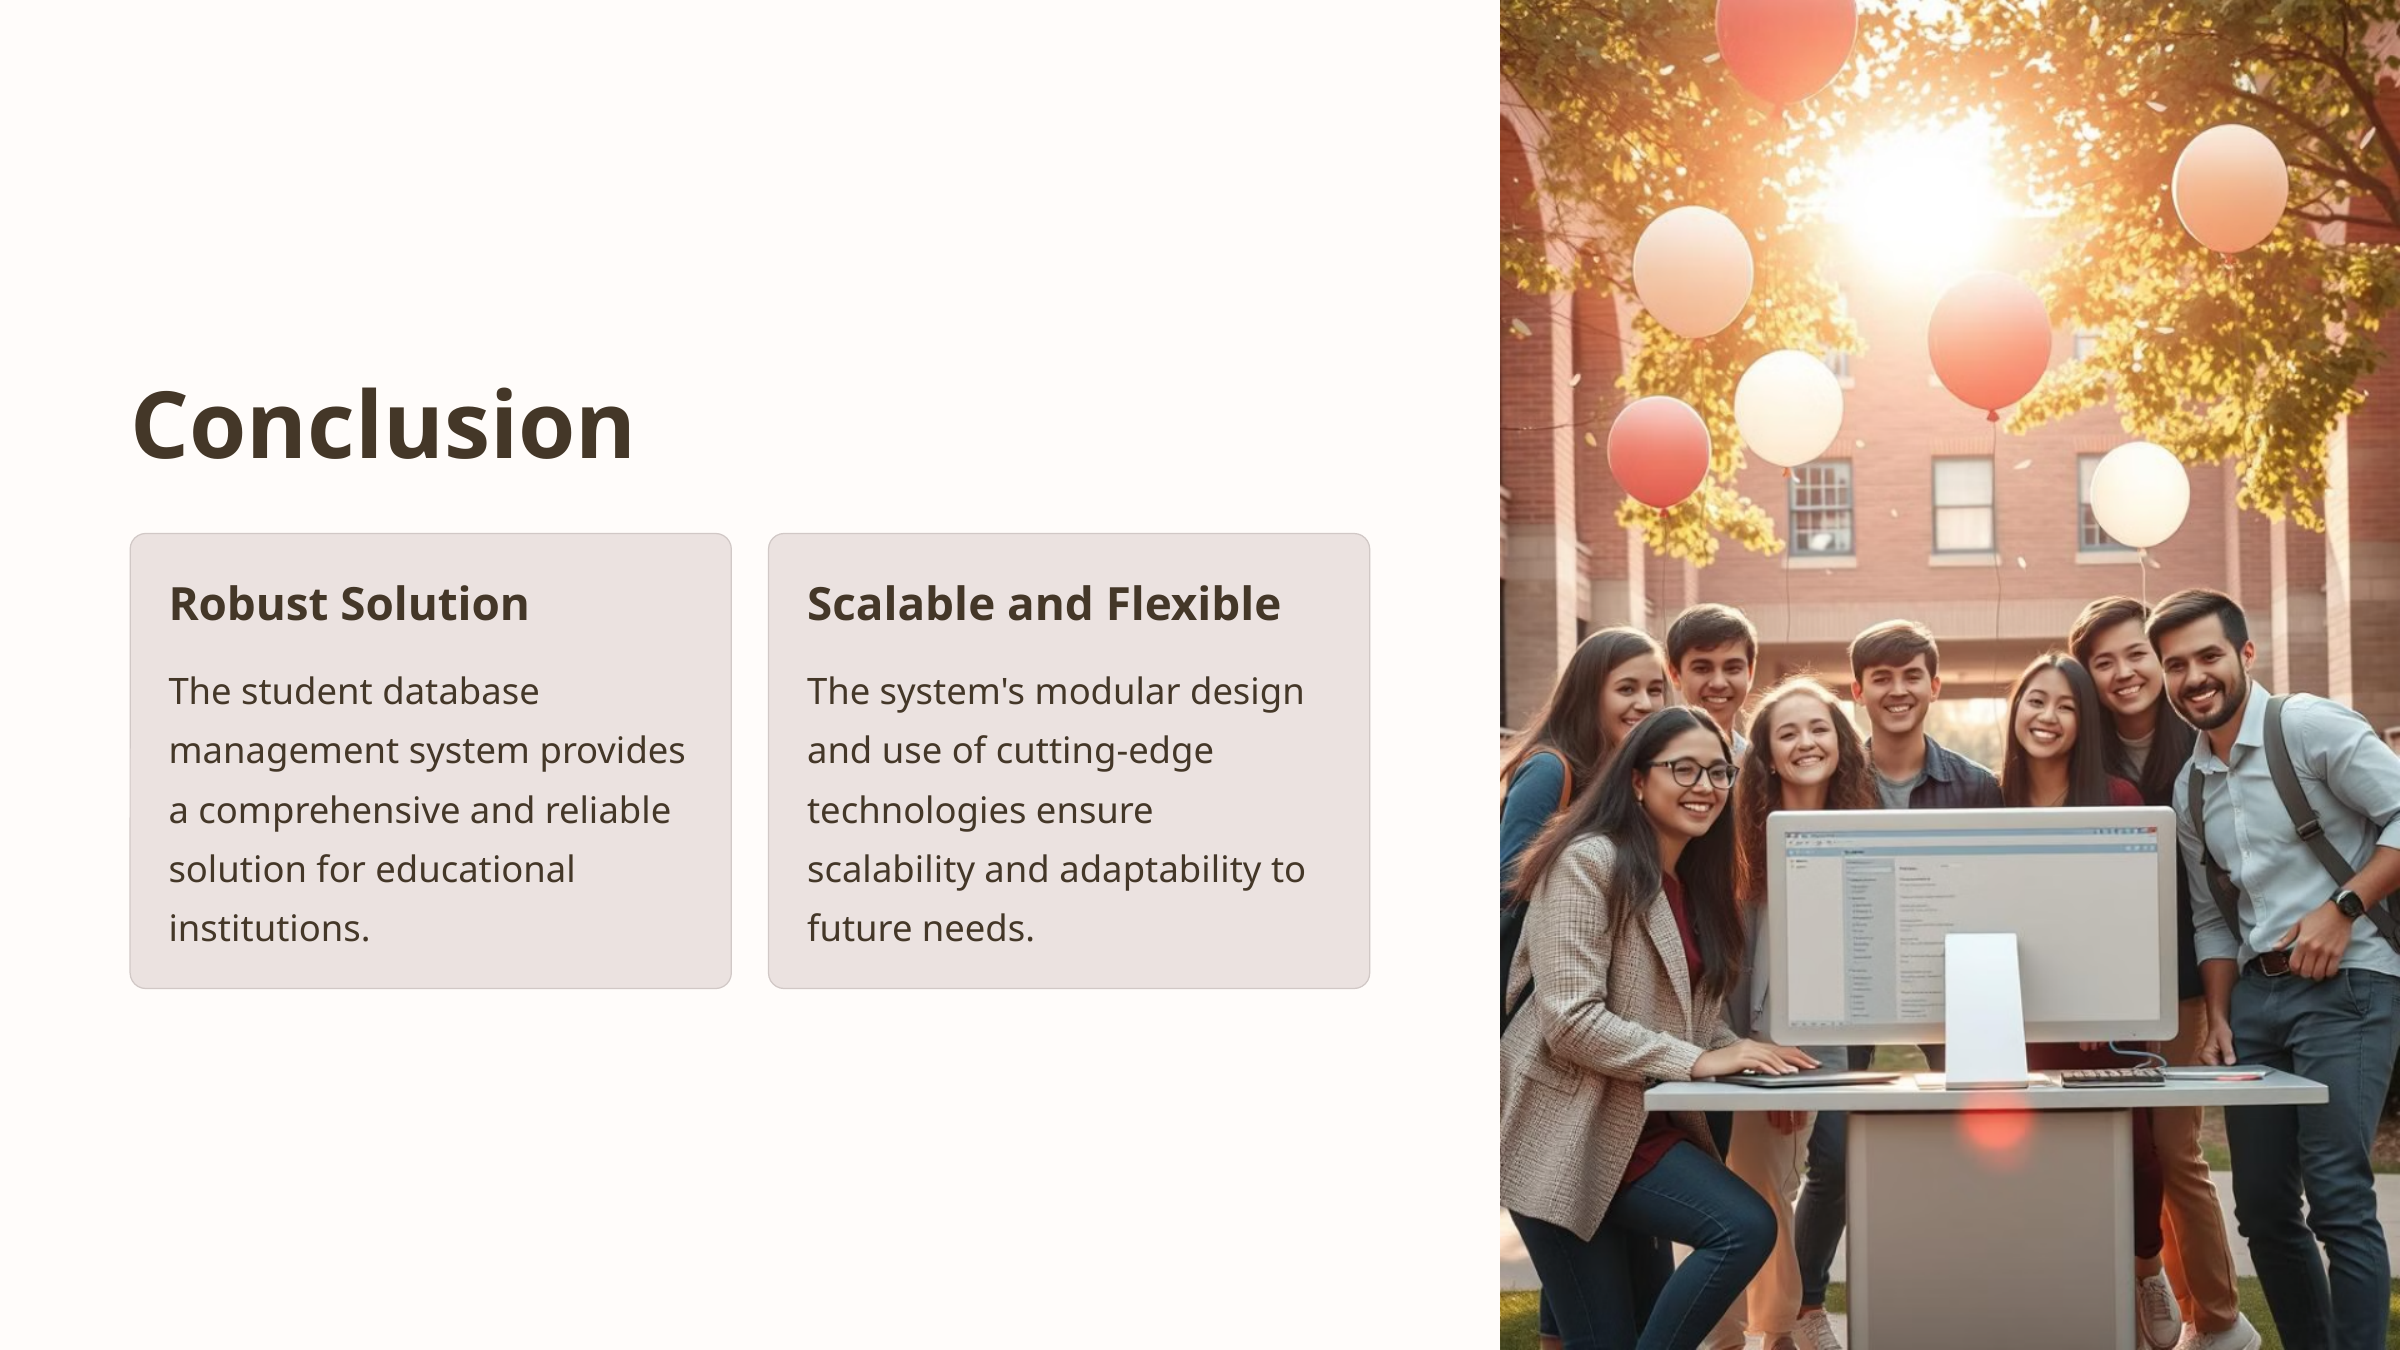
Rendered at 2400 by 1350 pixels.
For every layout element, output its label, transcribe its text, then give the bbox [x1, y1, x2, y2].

text_box Conclusion [130, 361, 1061, 478]
text_box [130, 533, 732, 989]
text_box The system's modular design and use of cutting-edge technologies ensure scalability and adaptability to future needs. [806, 652, 1332, 950]
text_box The student database management system provides a comprehensive and reliable solution for educational institutions. [168, 652, 693, 950]
picture [1499, 0, 2400, 1350]
text_box Robust Solution [168, 571, 634, 630]
text_box [768, 533, 1370, 989]
text_box Scalable and Flexible [806, 571, 1273, 630]
